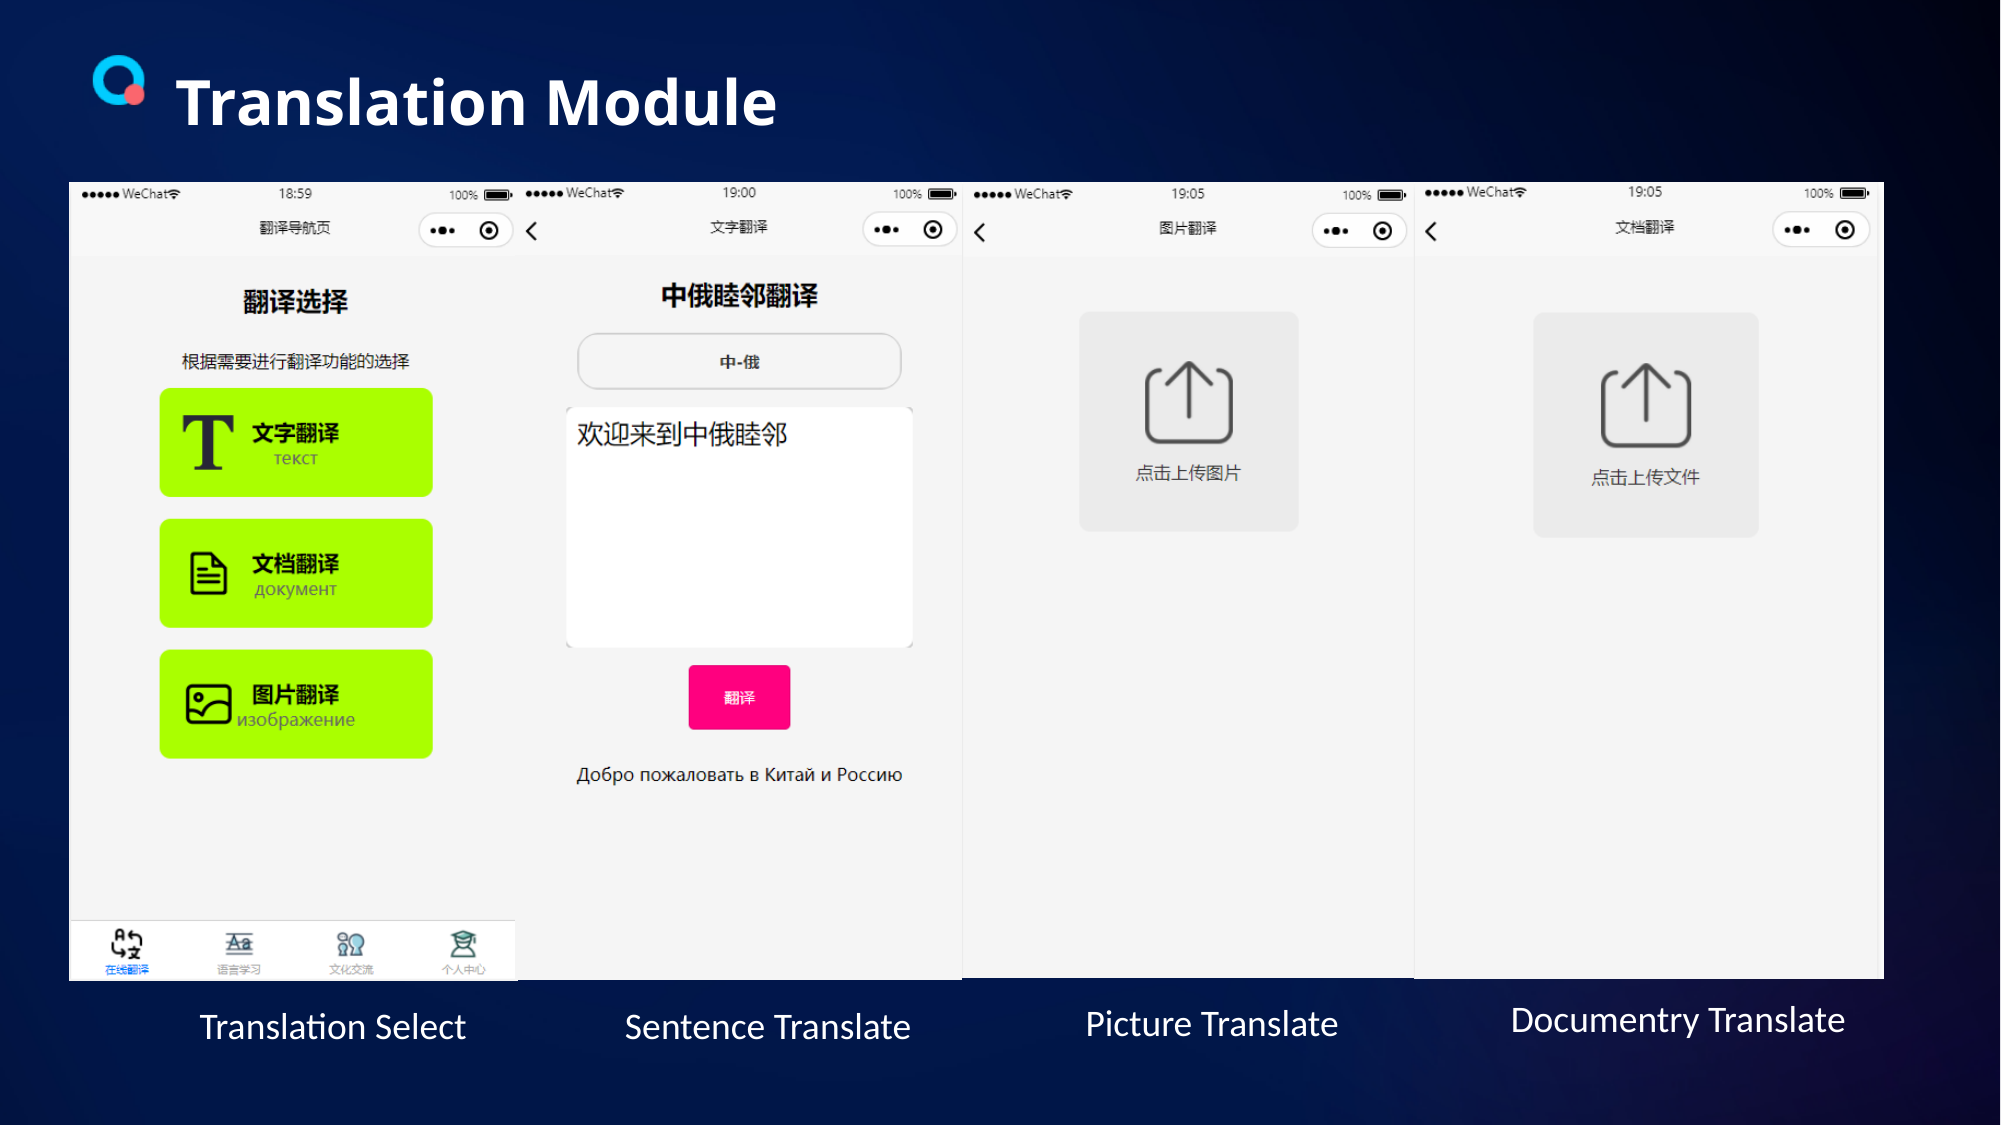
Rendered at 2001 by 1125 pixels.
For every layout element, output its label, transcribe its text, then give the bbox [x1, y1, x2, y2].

text_box Picture Translate [1070, 991, 1369, 1052]
text_box Documentry Translate [1496, 987, 1876, 1048]
text_box Translation Module [159, 16, 1700, 147]
picture [0, 0, 2001, 1125]
text_box Sentence Translate [610, 994, 932, 1055]
text_box Translation Select [184, 994, 500, 1055]
